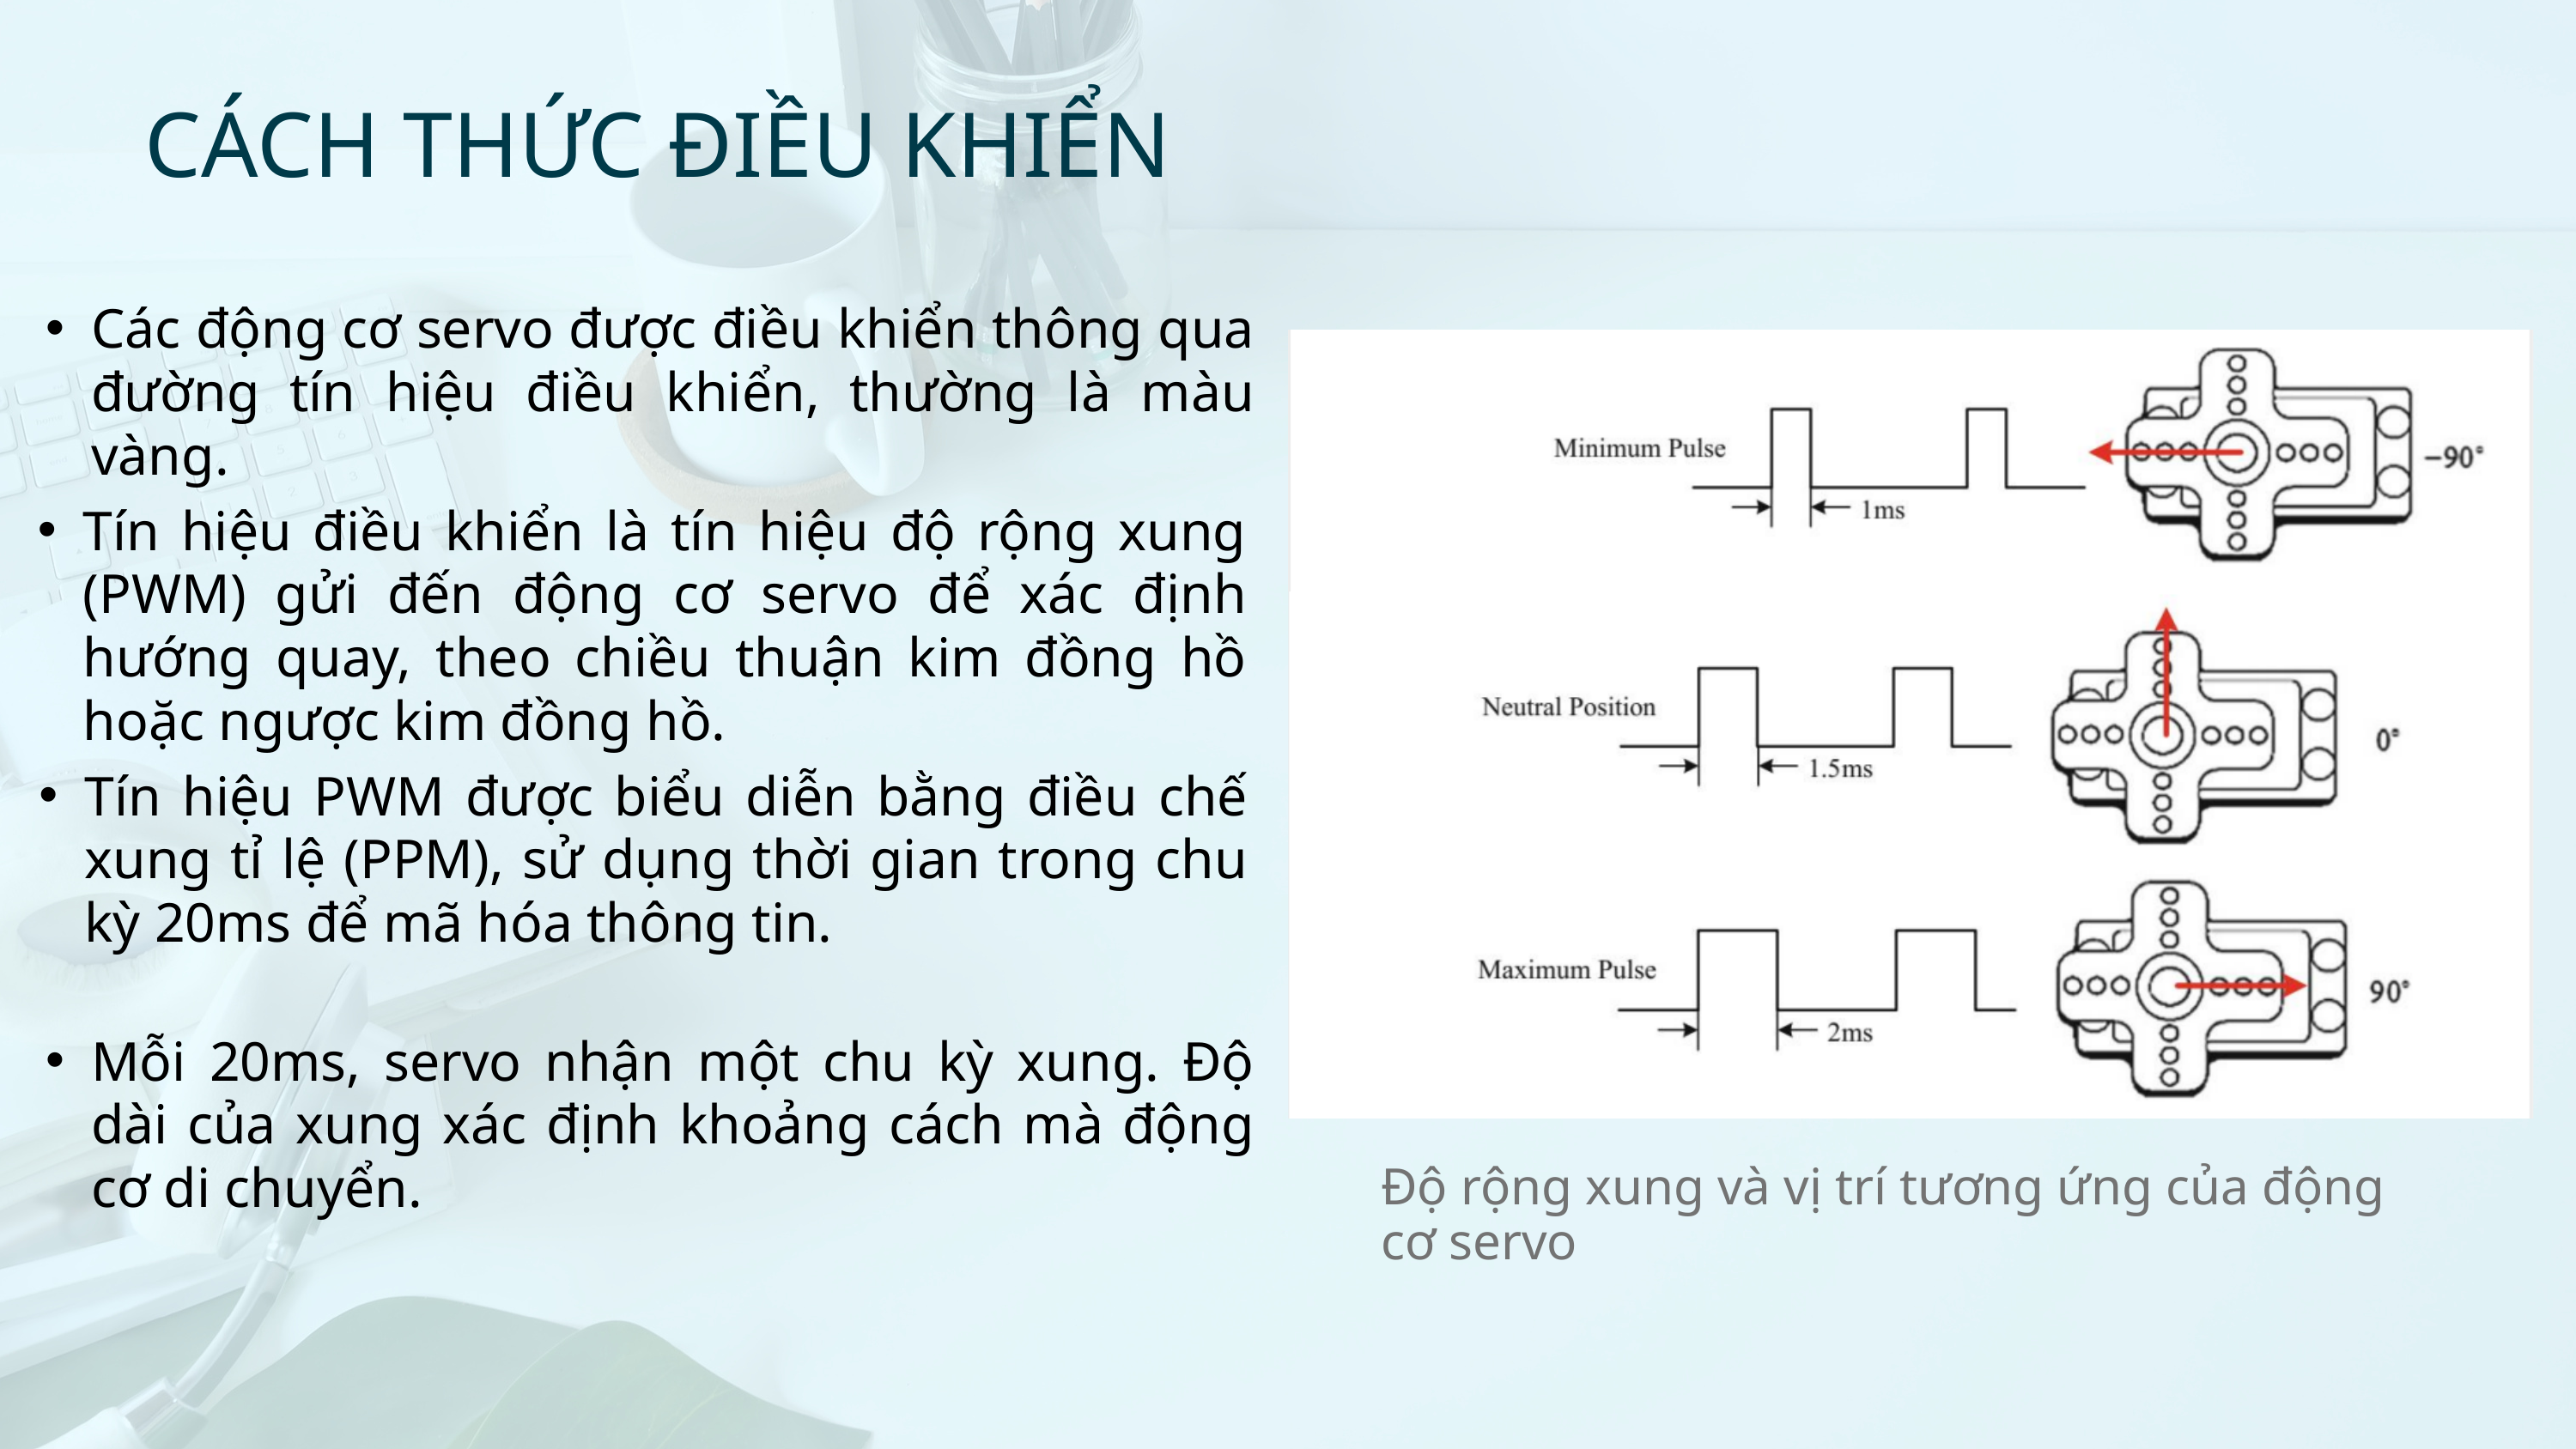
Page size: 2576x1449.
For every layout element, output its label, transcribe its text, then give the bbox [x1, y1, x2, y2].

text_box [0, 0, 2576, 1449]
text_box Tín hiệu PWM được biểu diễn bằng điều chế xung tỉ lệ (PPM), sử dụng thời gian trong chu kỳ 20ms để mã hóa thông tin. [0, 762, 1250, 954]
text_box Mỗi 20ms, servo nhận một chu kỳ xung. Độ dài của xung xác định khoảng cách mà động cơ di chuyển. [0, 1028, 1256, 1219]
text_box CÁCH THỨC ĐIỀU KHIỂN [144, 96, 1249, 196]
text_box Độ rộng xung và vị trí tương ứng của động cơ servo [1381, 1159, 2441, 1270]
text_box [1287, 330, 2534, 1119]
text_box Các động cơ servo được điều khiển thông qua đường tín hiệu điều khiển, thường là màu vàng. [0, 295, 1256, 486]
text_box Tín hiệu điều khiển là tín hiệu độ rộng xung (PWM) gửi đến động cơ servo để xác định hướng quay, theo chiều thuận kim đồng hồ hoặc ngược kim đồng hồ. [0, 497, 1249, 751]
